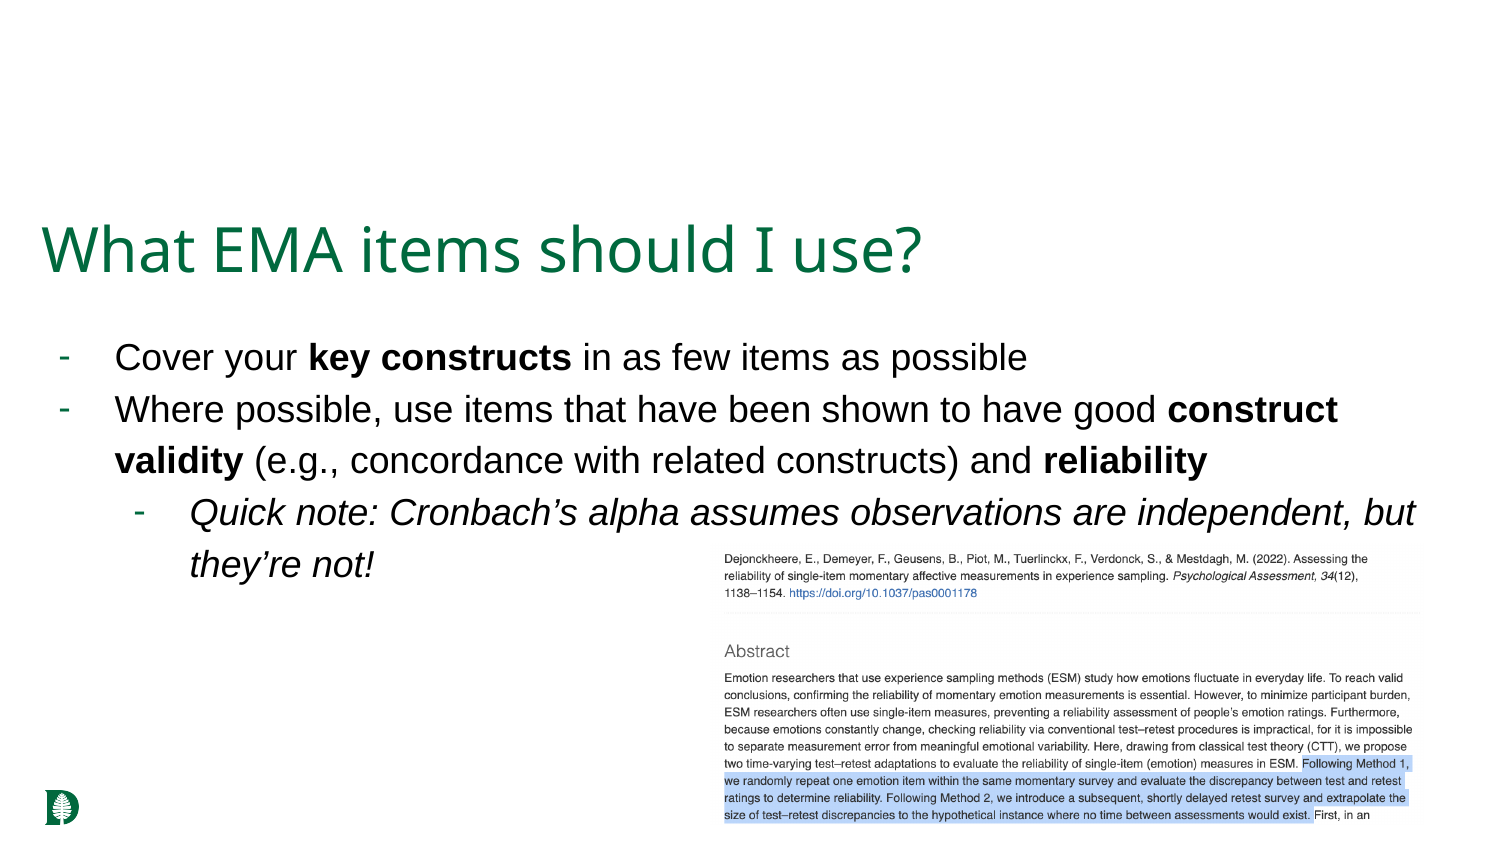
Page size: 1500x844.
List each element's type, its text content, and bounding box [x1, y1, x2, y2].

title What EMA items should I use? [41, 171, 1462, 285]
picture [709, 542, 1424, 826]
list Cover your key constructs in as few items as possible Where possible, use items that have been shown to have good construct validity (e.g., concordance with related constructs) and reliability Quick note: Cronbach’s alpha assumes observations are independent, but they’re not! [39, 326, 1461, 765]
picture [45, 790, 79, 825]
